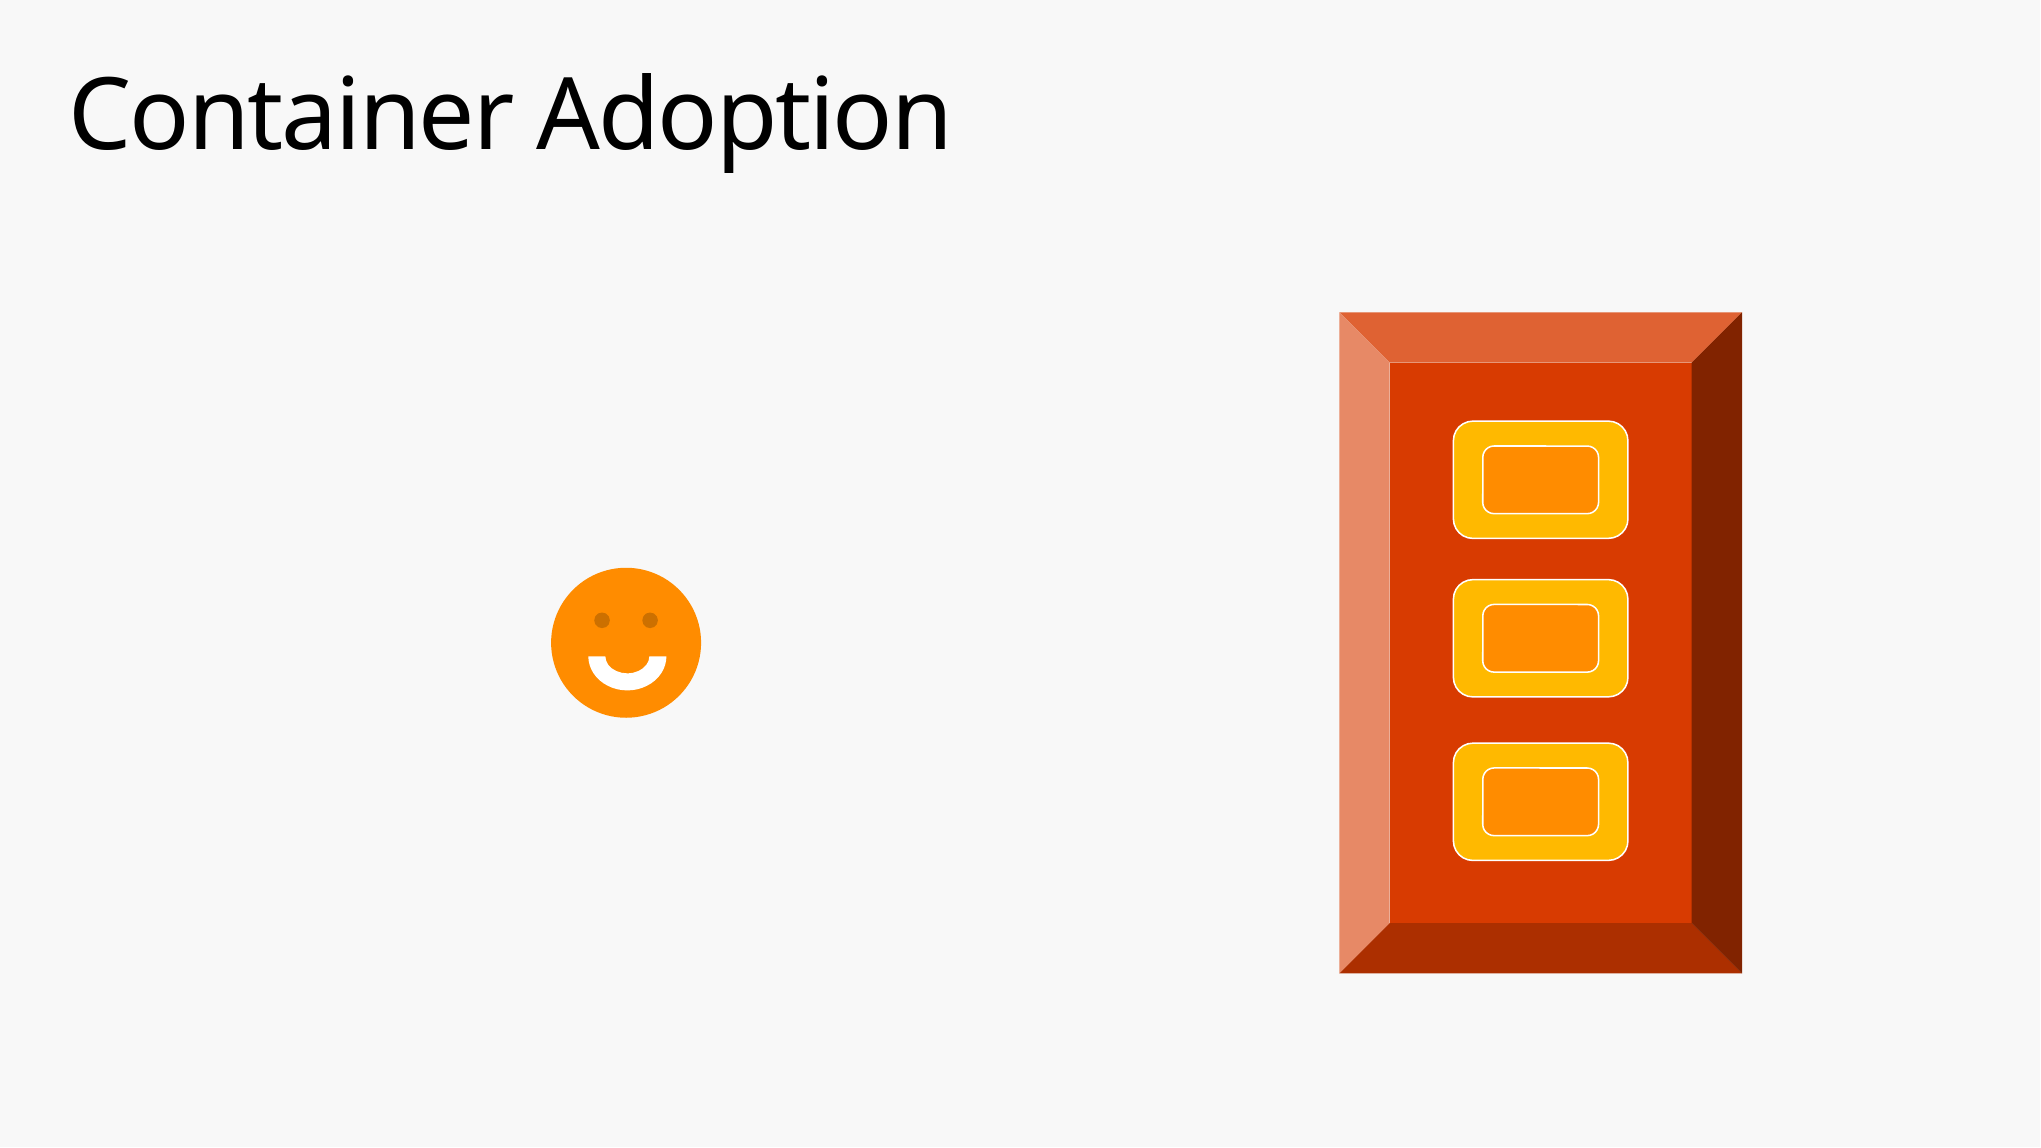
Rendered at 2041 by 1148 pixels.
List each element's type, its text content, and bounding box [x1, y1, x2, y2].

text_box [1453, 742, 1629, 861]
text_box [1453, 579, 1629, 698]
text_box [1453, 420, 1629, 539]
text_box [1343, 313, 1739, 362]
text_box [550, 567, 702, 718]
text_box [1338, 311, 1743, 974]
text_box [1340, 316, 1389, 970]
title Container Adoption [45, 48, 1996, 199]
